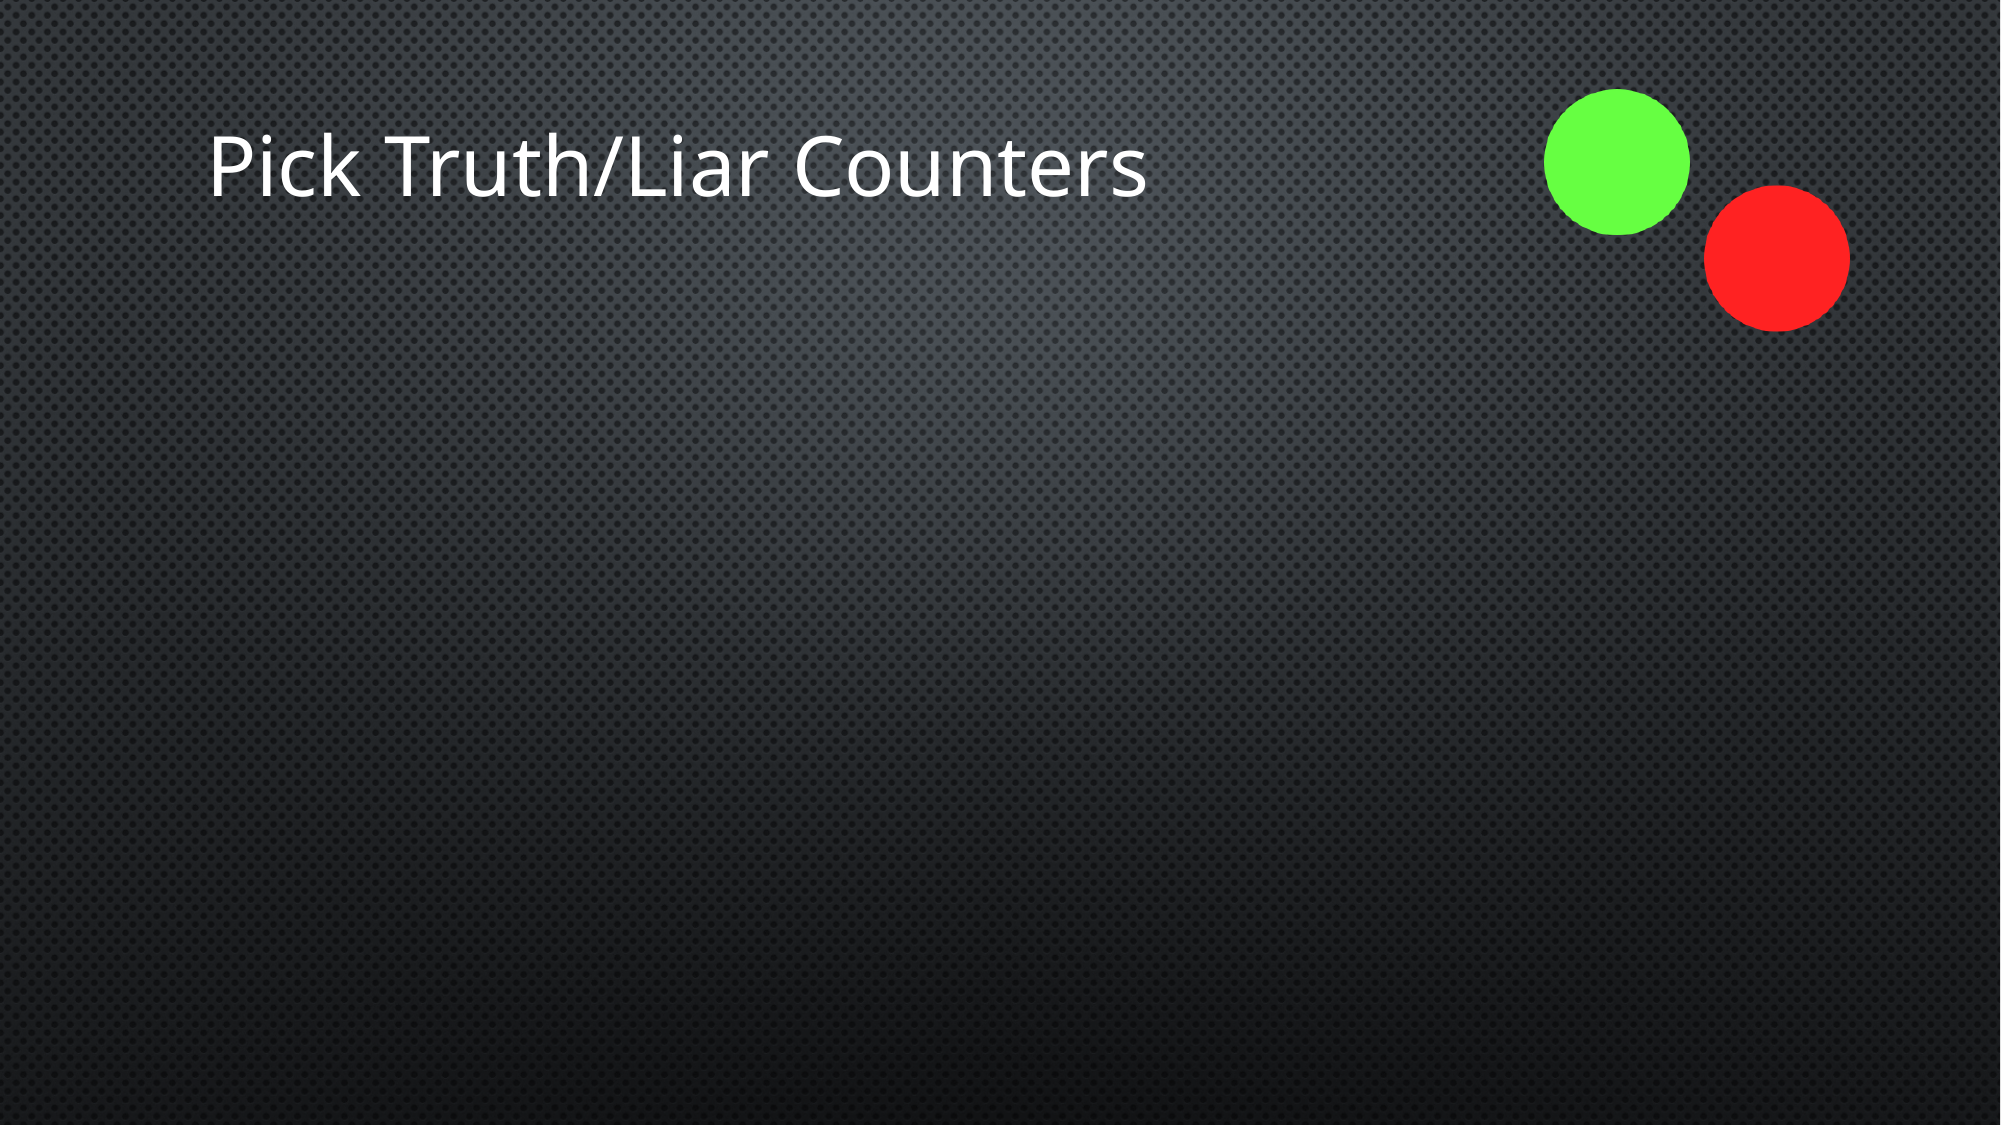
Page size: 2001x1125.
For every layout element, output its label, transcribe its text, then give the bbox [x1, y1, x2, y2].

picture [0, 0, 2001, 1125]
title Pick Truth/Liar Counters [191, 98, 1506, 228]
